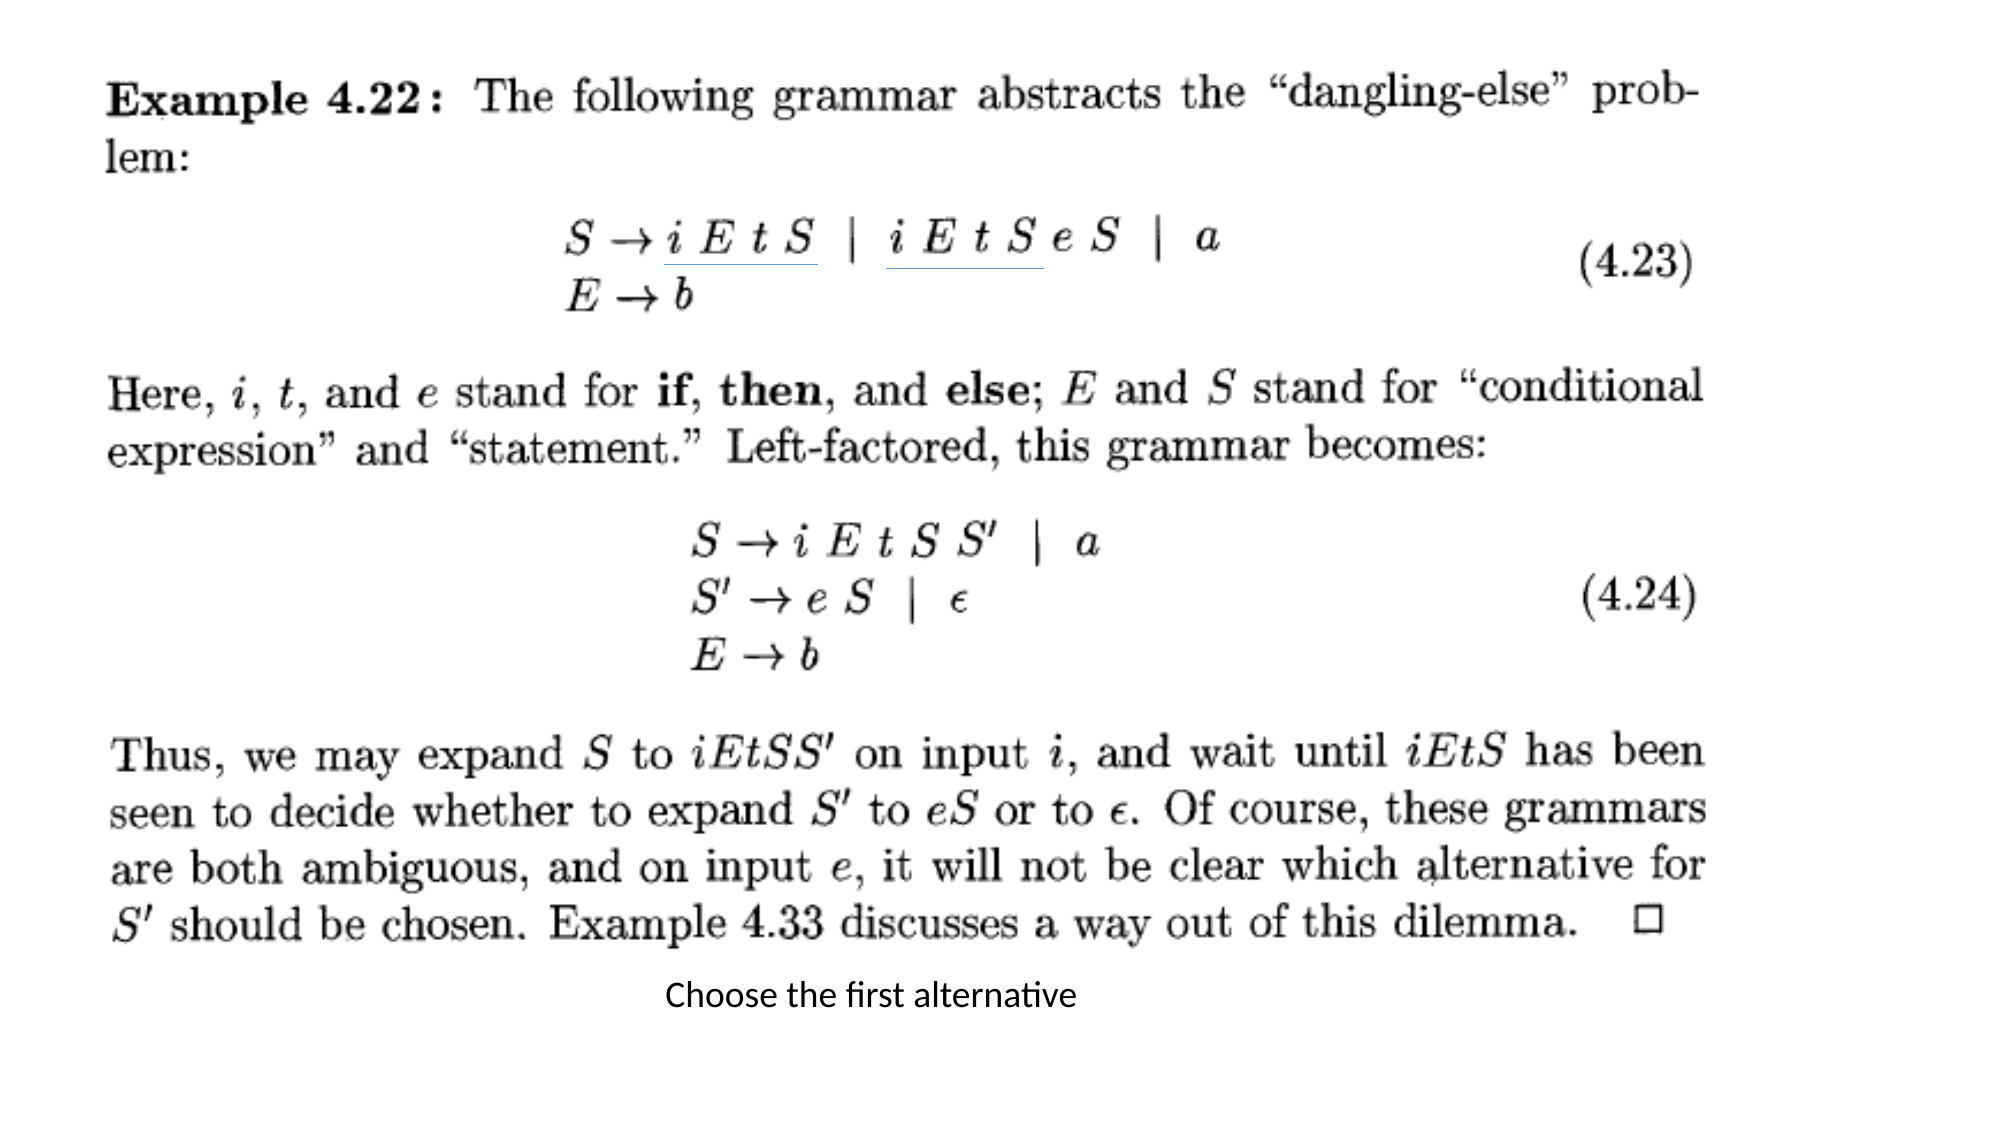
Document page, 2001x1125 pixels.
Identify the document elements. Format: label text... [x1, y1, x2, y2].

text_box Choose the first alternative [650, 963, 1119, 1023]
picture [79, 40, 1752, 963]
